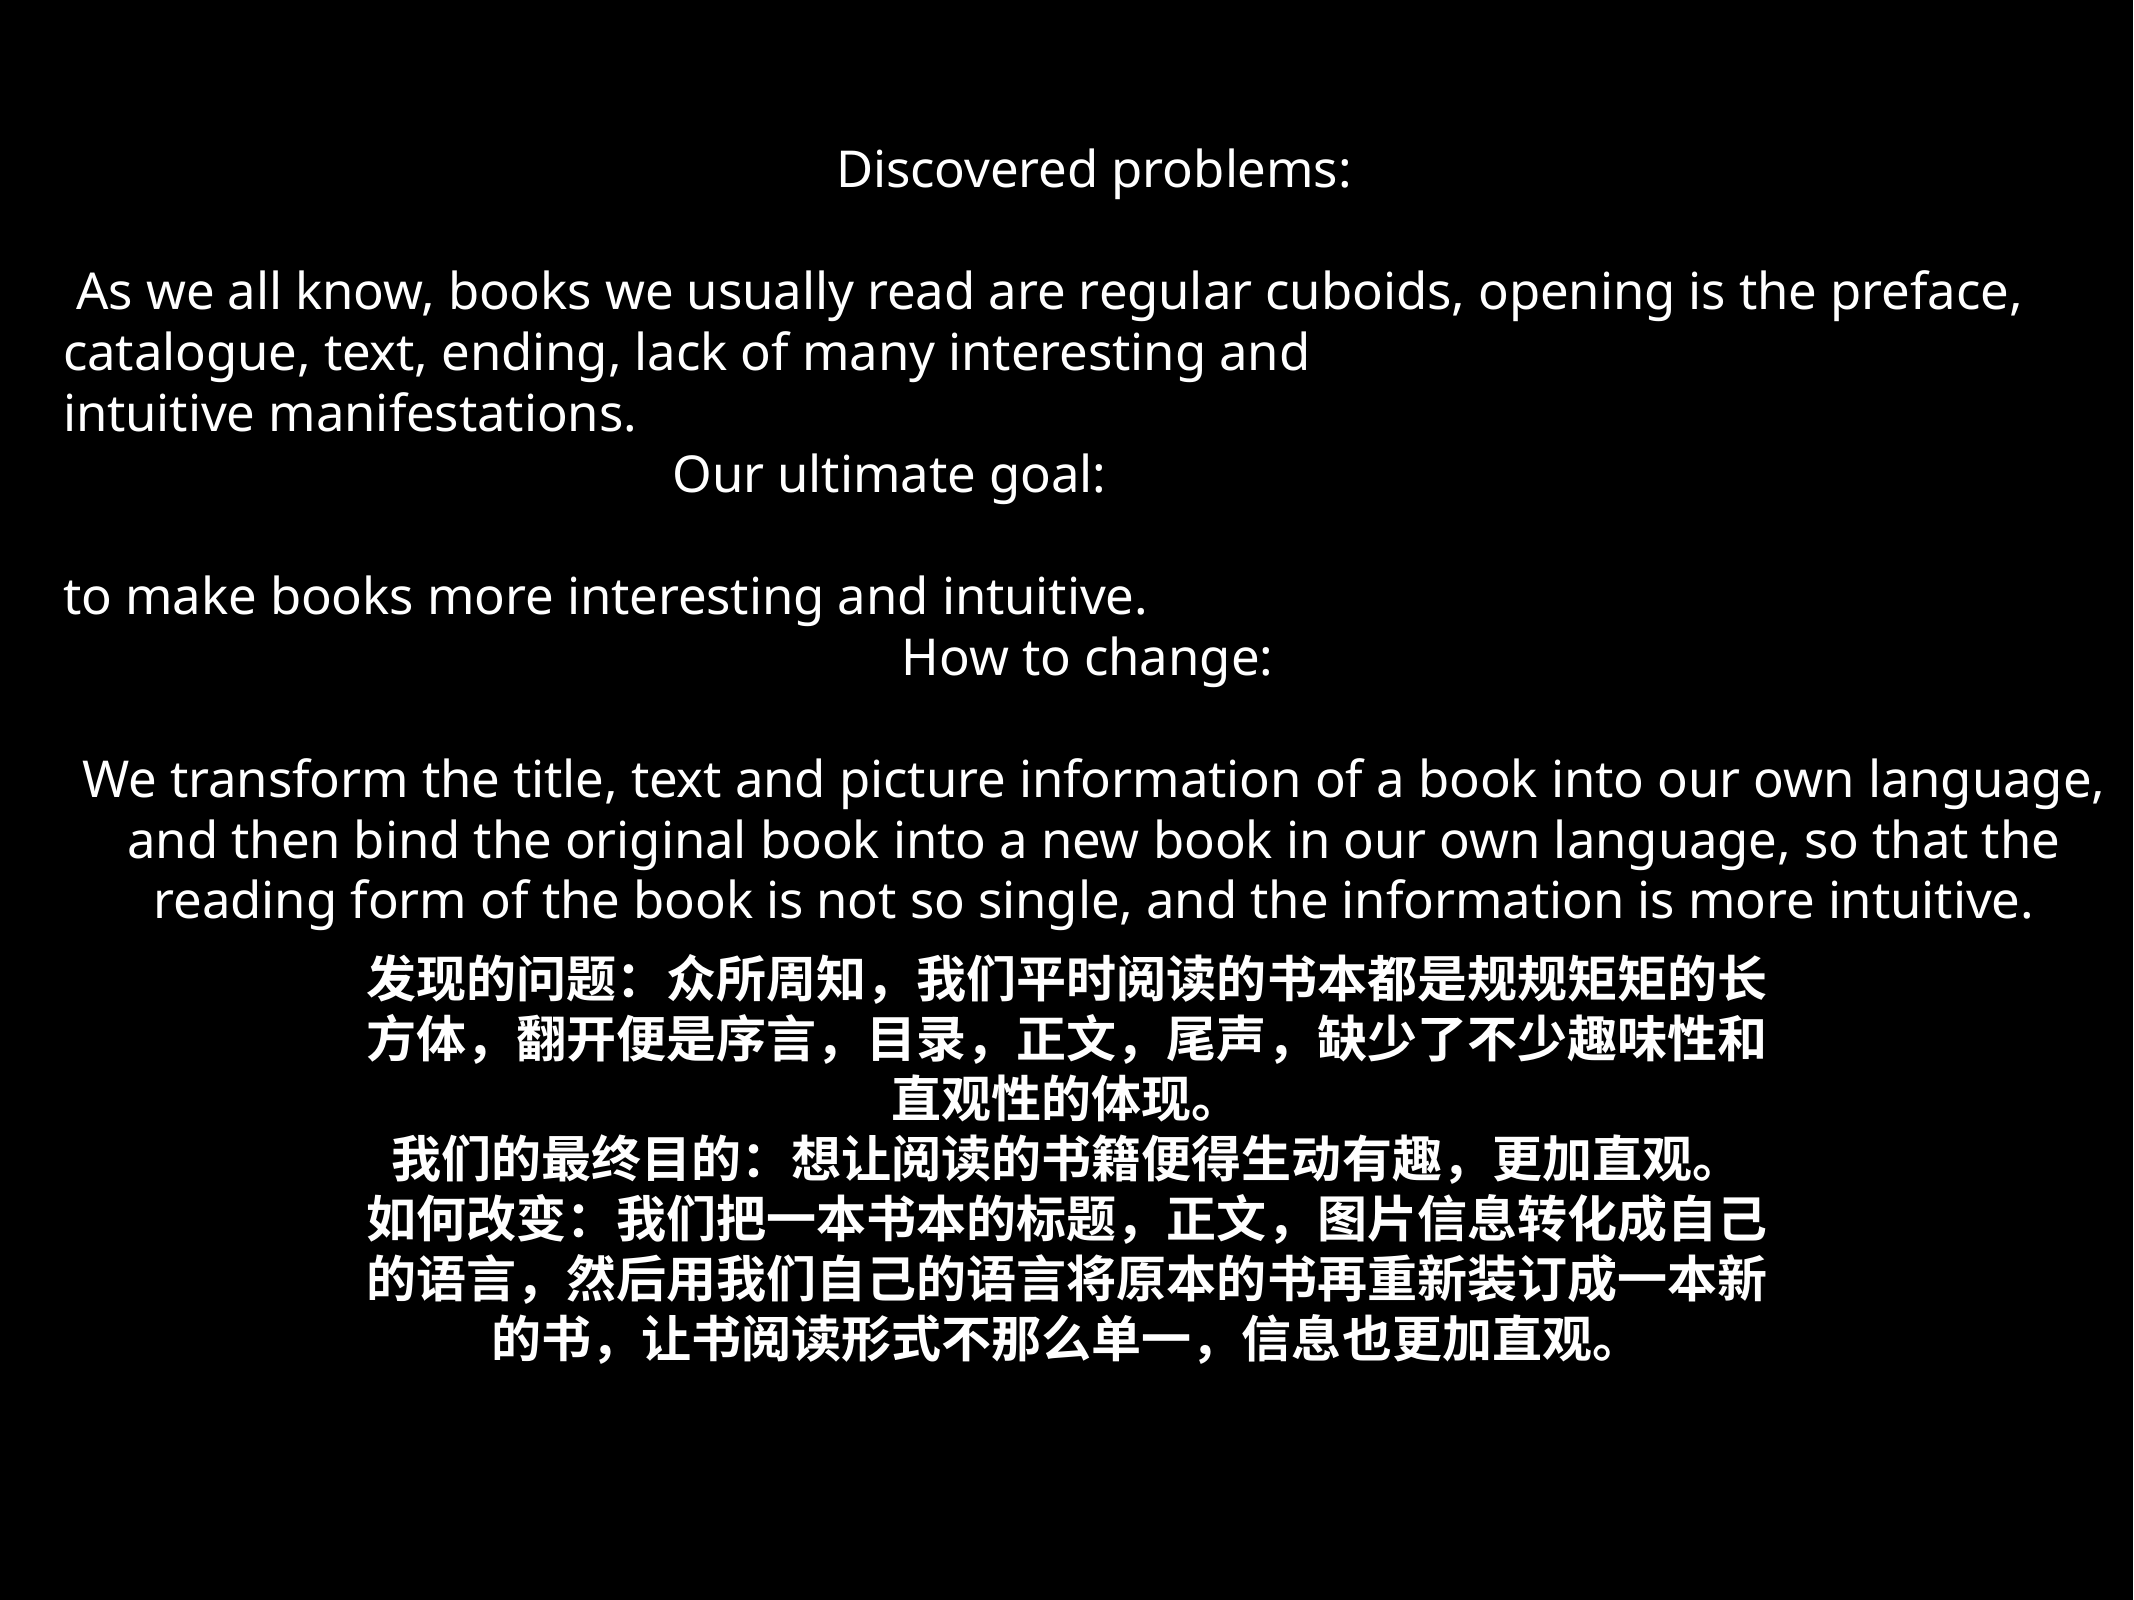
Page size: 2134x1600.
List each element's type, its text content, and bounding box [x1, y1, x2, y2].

text_box 发现的问题：众所周知，我们平时阅读的书本都是规规矩矩的长方体，翻开便是序言，目录，正文，尾声，缺少了不少趣味性和直观性的体现。 我们的最终目的：想让阅读的书籍便得生动有趣，更加直观。 如何改变：我们把一本书本的标题，正文，图片信息转化成自己的语言，然后用我们自己的语言将原本的书再重新装订成一本新的书，让书阅读形式不那么单一，信息也更加直观。 [336, 939, 1798, 1436]
list Discovered problems: As we all know, books we usually read are regular cuboids, opening is the preface, catalogue, text, ending, lack of many interesting and intuitive manifestations. Our ultimate goal: to make books more interesting and intuitive. How to change: We transform the title, text and picture information of a book into our own language, and then bind the original book into a new book in our own language, so that the reading form of the book is not so single, and the information is more intuitive. [54, 128, 2134, 957]
